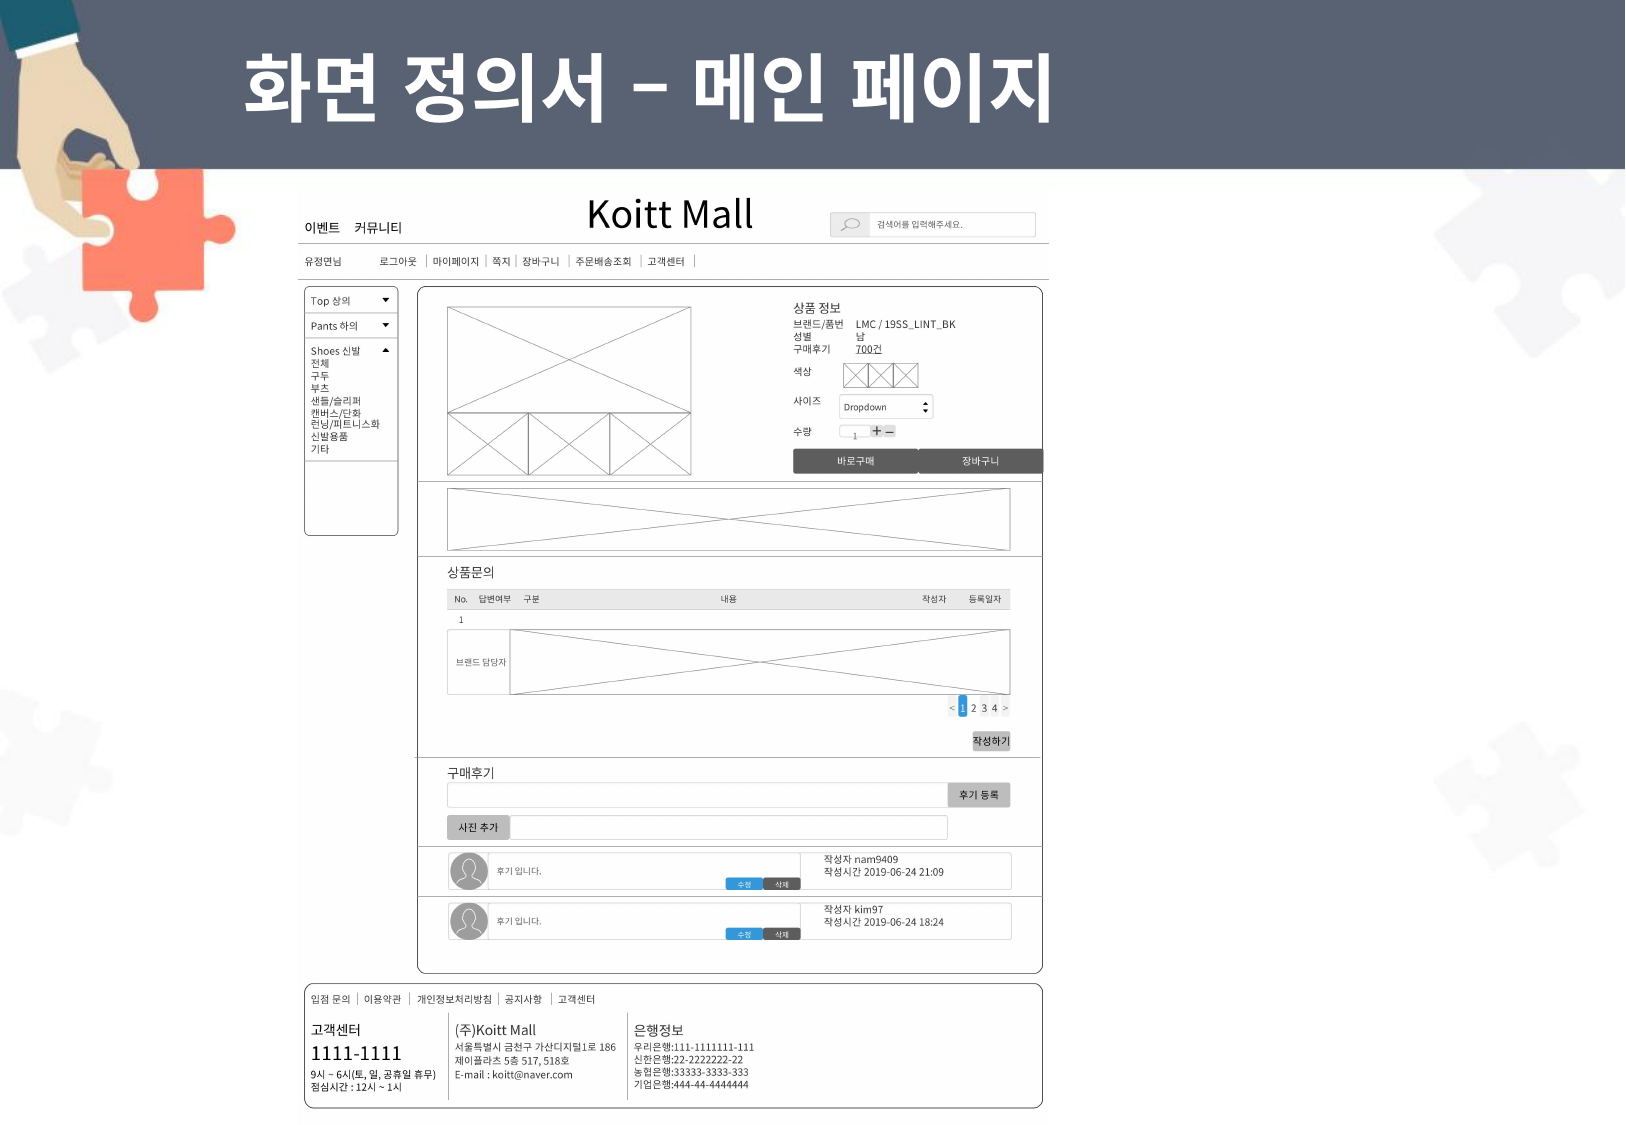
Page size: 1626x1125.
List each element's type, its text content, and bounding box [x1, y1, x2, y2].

picture [0, 0, 1625, 1125]
title 화면 정의서 – 메인 페이지 [228, 28, 1498, 157]
